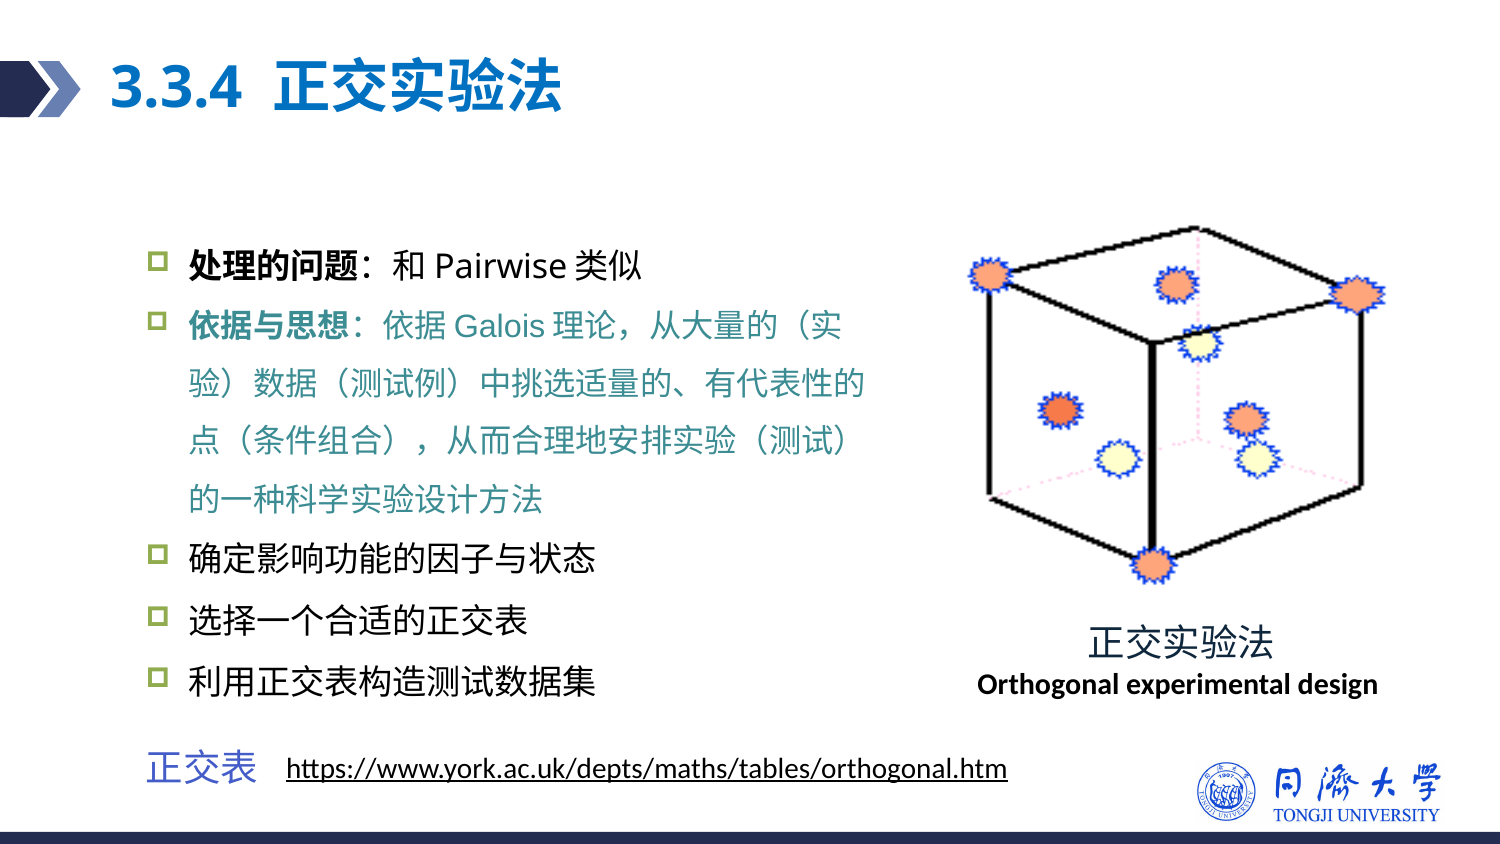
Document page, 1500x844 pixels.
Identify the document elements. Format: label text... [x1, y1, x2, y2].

text_box 正交表 [131, 737, 278, 797]
title 3.3.4 正交实验法 [95, 46, 1303, 132]
picture [947, 213, 1405, 595]
text_box https://www.york.ac.uk/depts/maths/tables/orthogonal.htm [278, 741, 1049, 792]
text_box 处理的问题：和Pairwise类似 依据与思想：依据Galois理论，从大量的（实验）数据（测试例）中挑选适量的、有代表性的点（条件组合），从而合理地安排实验（测试）的一种科学实验设计方法 确定影响功能的因子与状态 选择一个合适的正交表 利用正交表构造测试数据集 [130, 216, 908, 709]
text_box 正交实验法 Orthogonal experimental design [926, 611, 1437, 708]
picture [1195, 760, 1445, 824]
